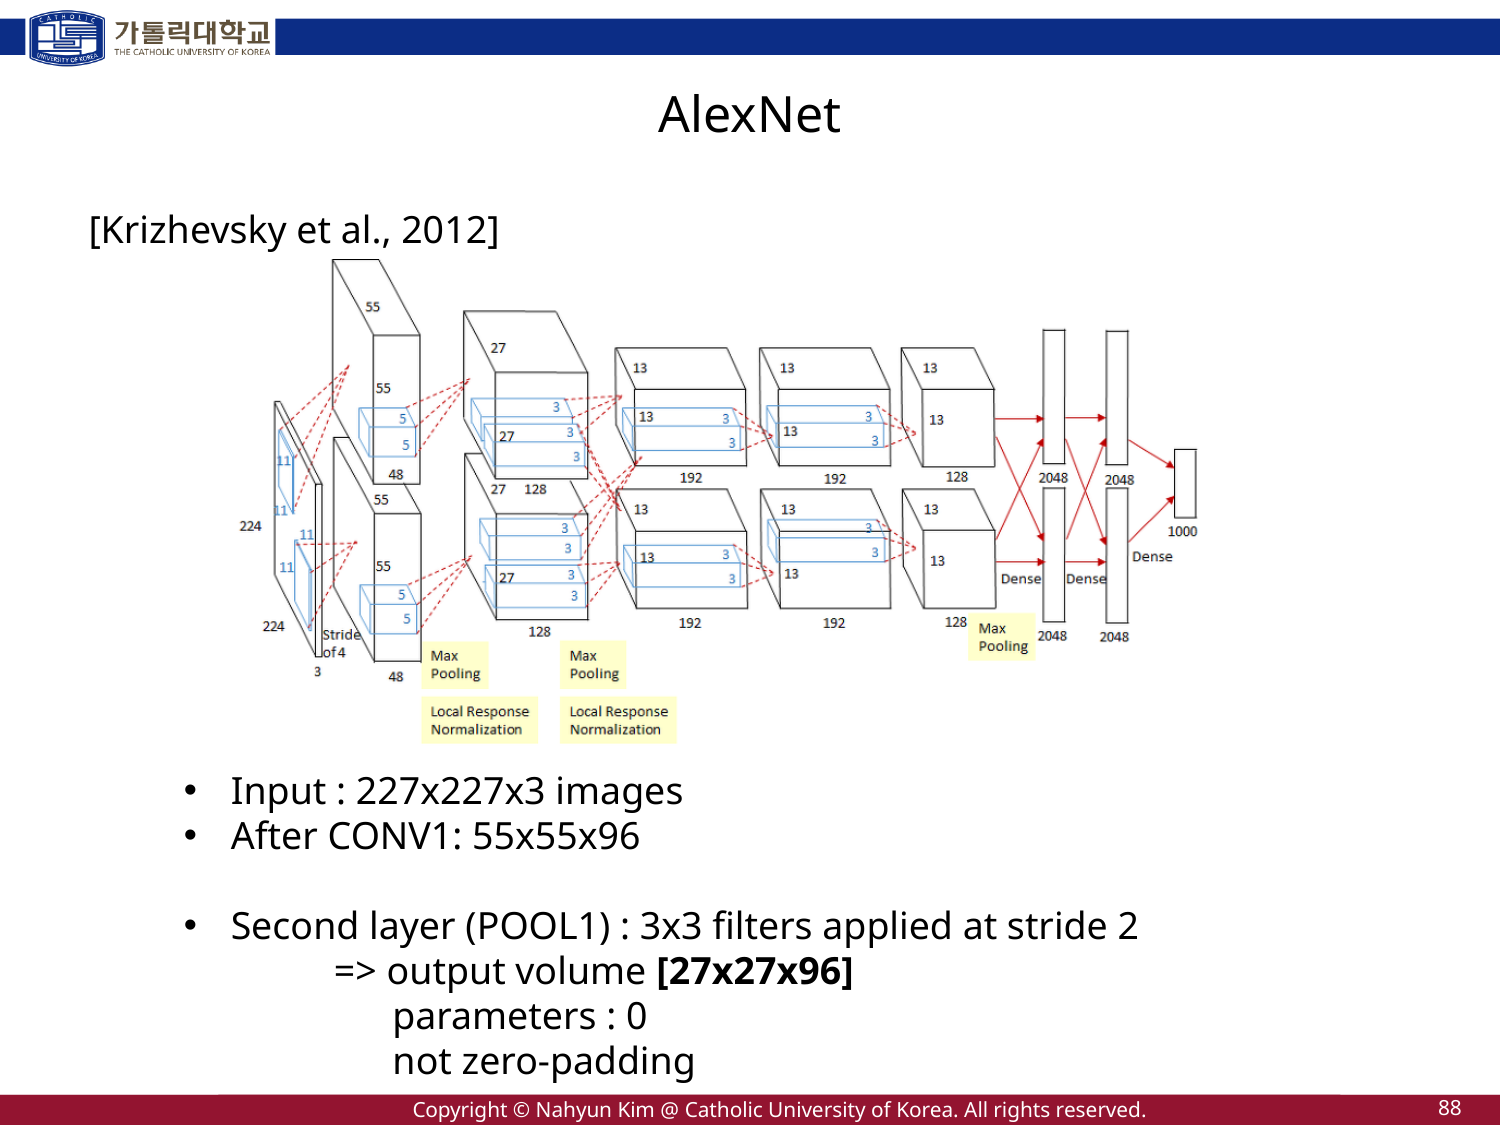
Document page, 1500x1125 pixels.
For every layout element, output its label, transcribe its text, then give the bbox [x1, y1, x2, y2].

text_box [Krizhevsky et al., 2012] [73, 199, 515, 259]
picture [230, 259, 1210, 748]
title AlexNet [76, 74, 1424, 158]
slide_number 88 [1423, 1093, 1483, 1125]
text_box Input : 227x227x3 images After CONV1: 55x55x96 Second layer (POOL1) : 3x3 filters applied at stride 2 => output volume [27x27x96] parameters : 0 not zero-padding [169, 759, 1175, 1089]
